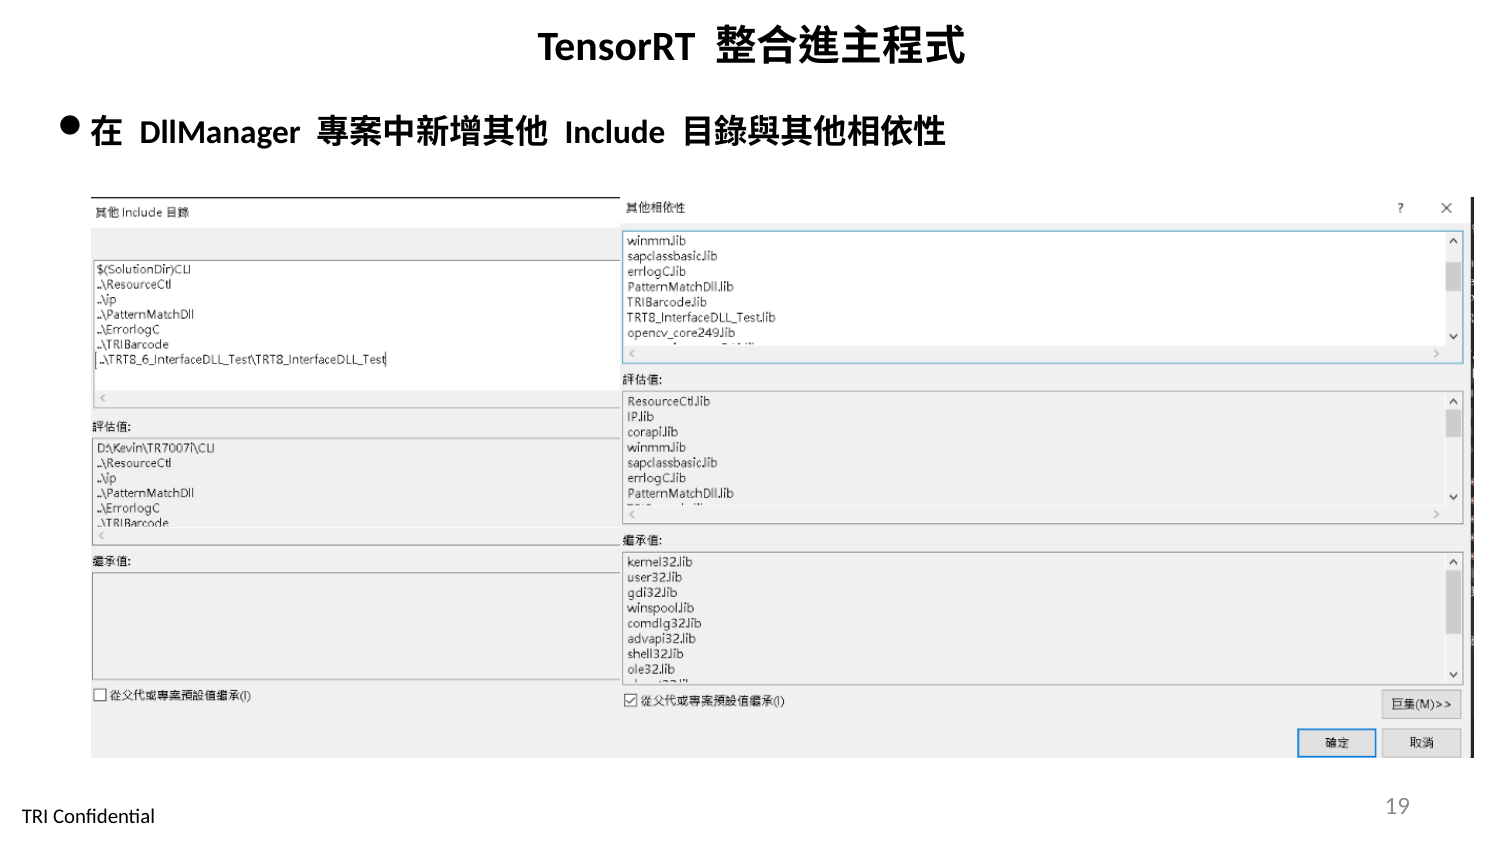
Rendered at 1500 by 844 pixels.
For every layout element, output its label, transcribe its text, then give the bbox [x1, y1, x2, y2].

picture [91, 197, 1474, 758]
text_box TRI Confidential [7, 794, 170, 835]
slide_number 19 [1074, 782, 1425, 827]
text_box TensorRT 整合進主程式 [76, 8, 1427, 80]
text_box 在 DllManager 專案中新增其他 Include 目錄與其他相依性 [42, 102, 1461, 157]
